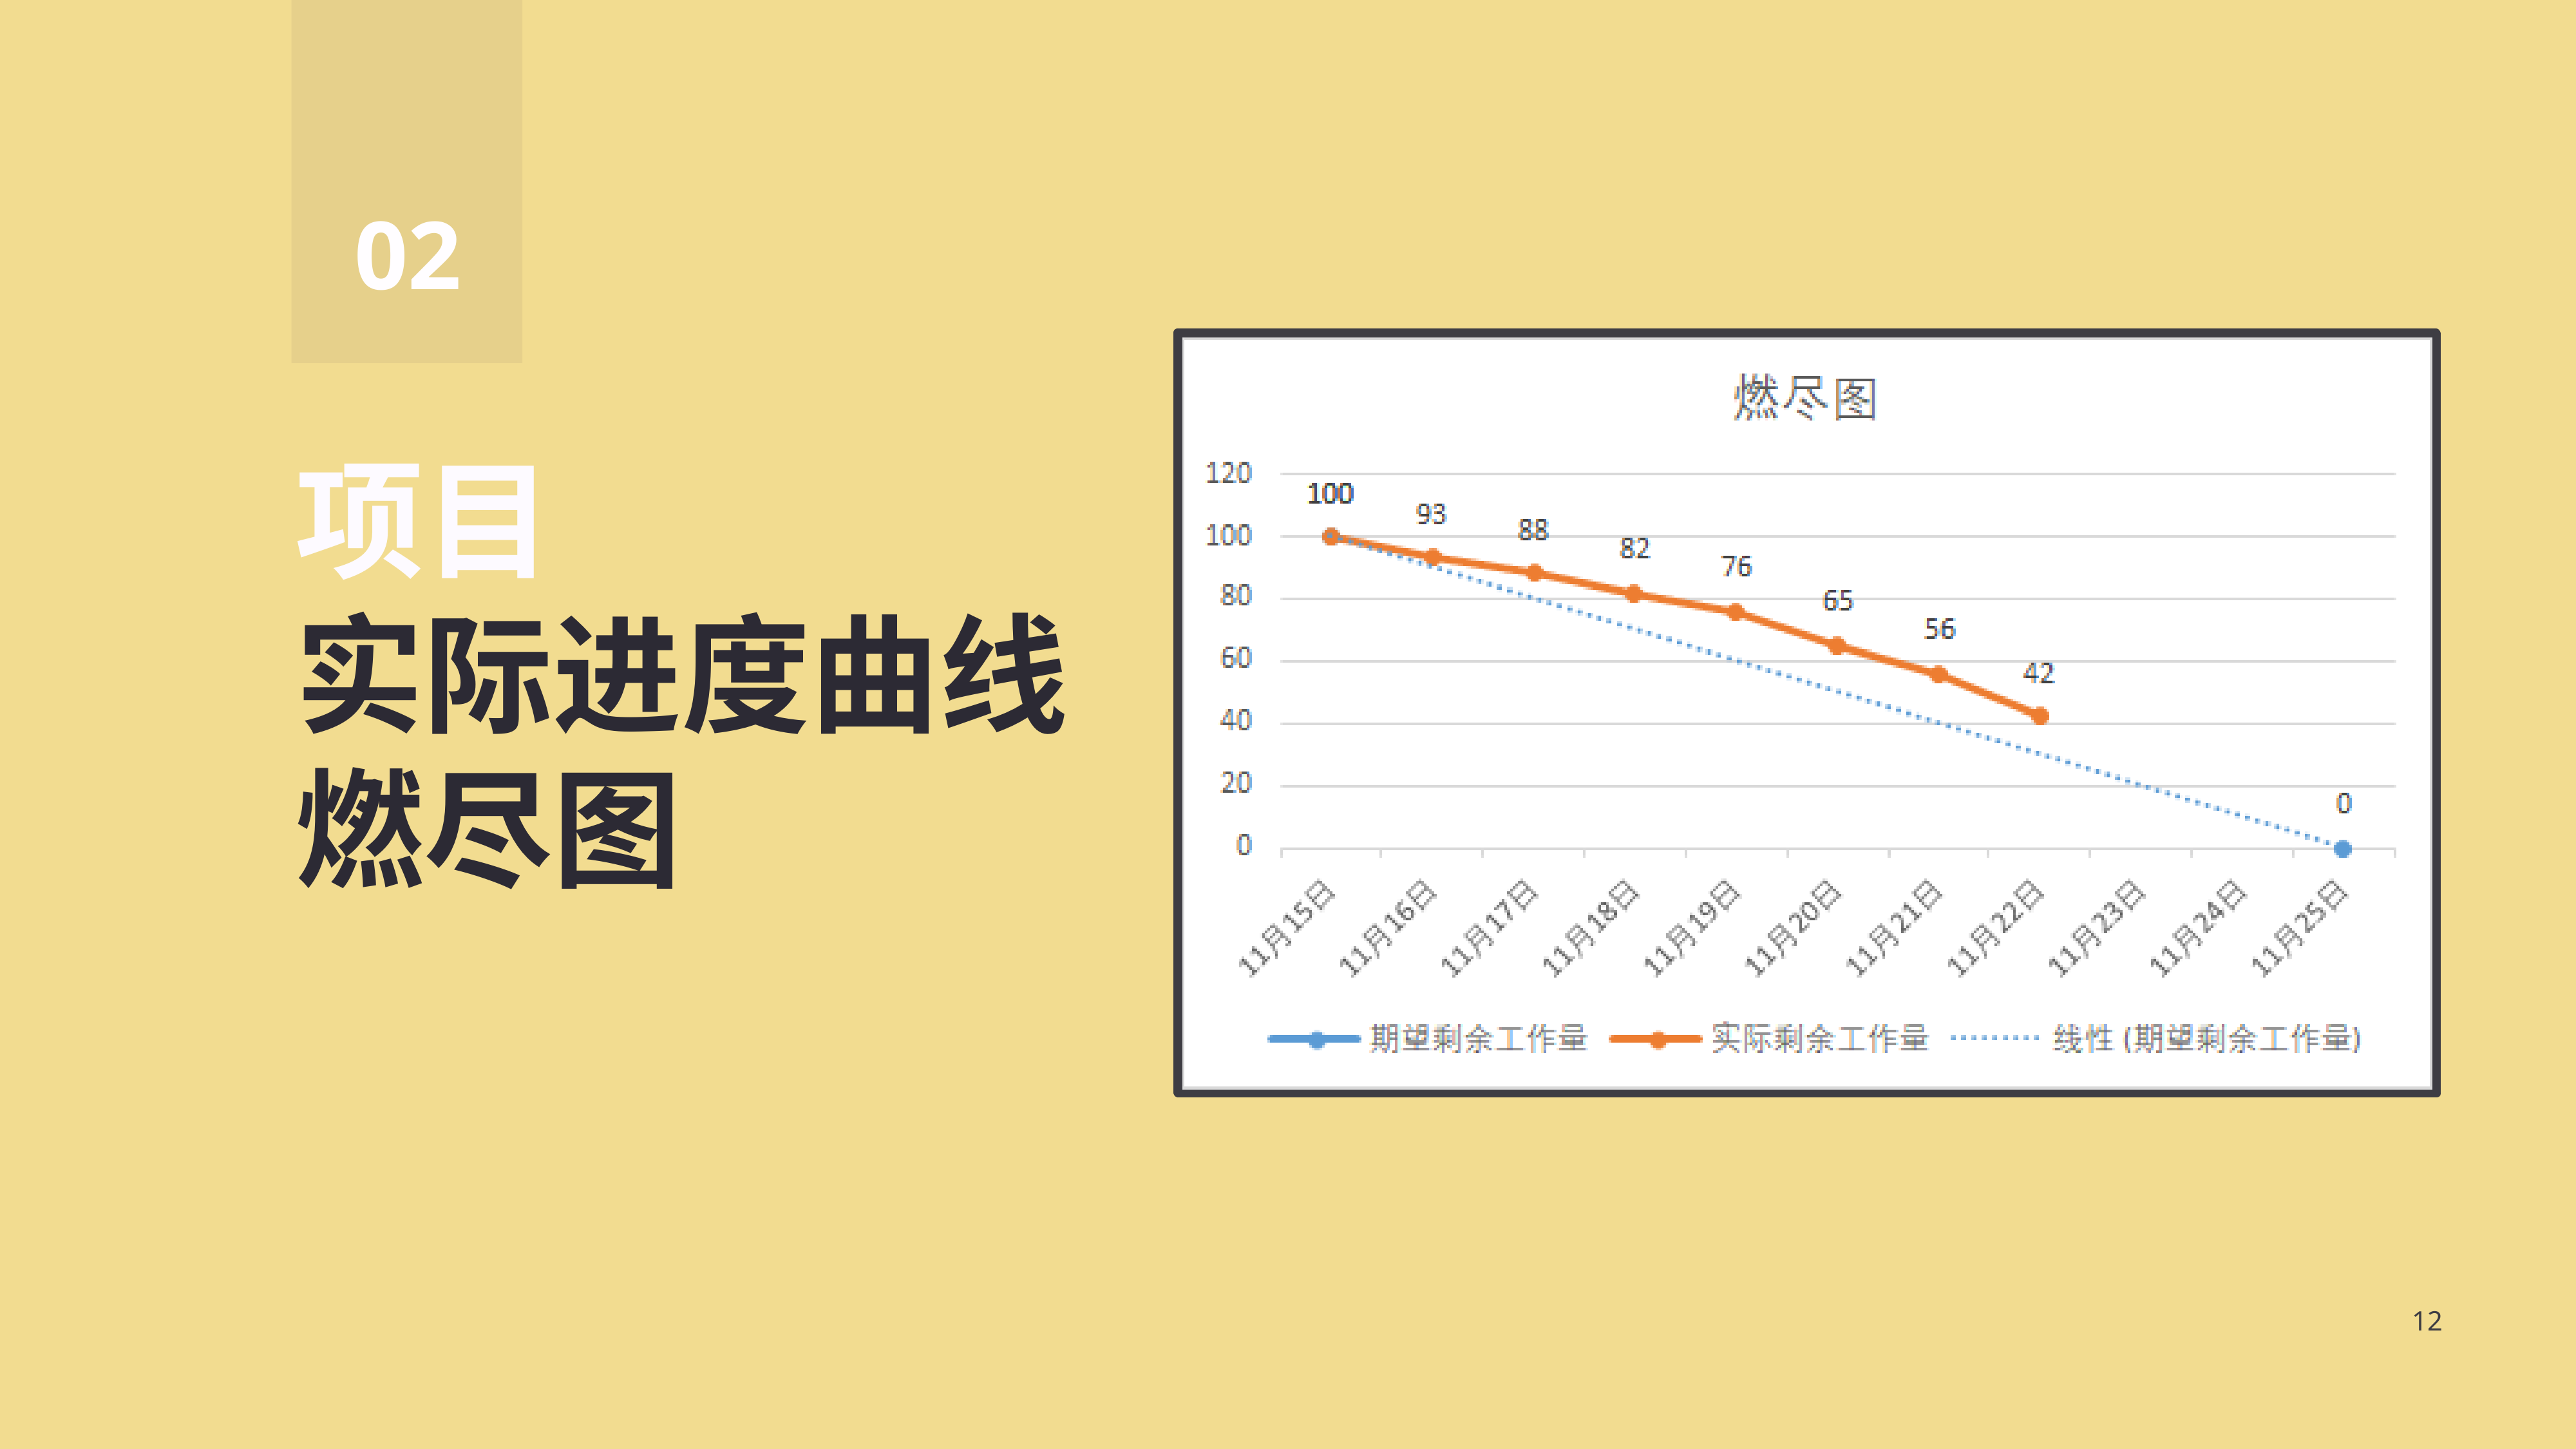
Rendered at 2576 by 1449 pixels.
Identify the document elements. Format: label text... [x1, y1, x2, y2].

picture [1181, 336, 2433, 1090]
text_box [291, 0, 523, 363]
text_box 项目 实际进度曲线 燃尽图 [291, 435, 1075, 991]
text_box 12 [2380, 1300, 2475, 1345]
